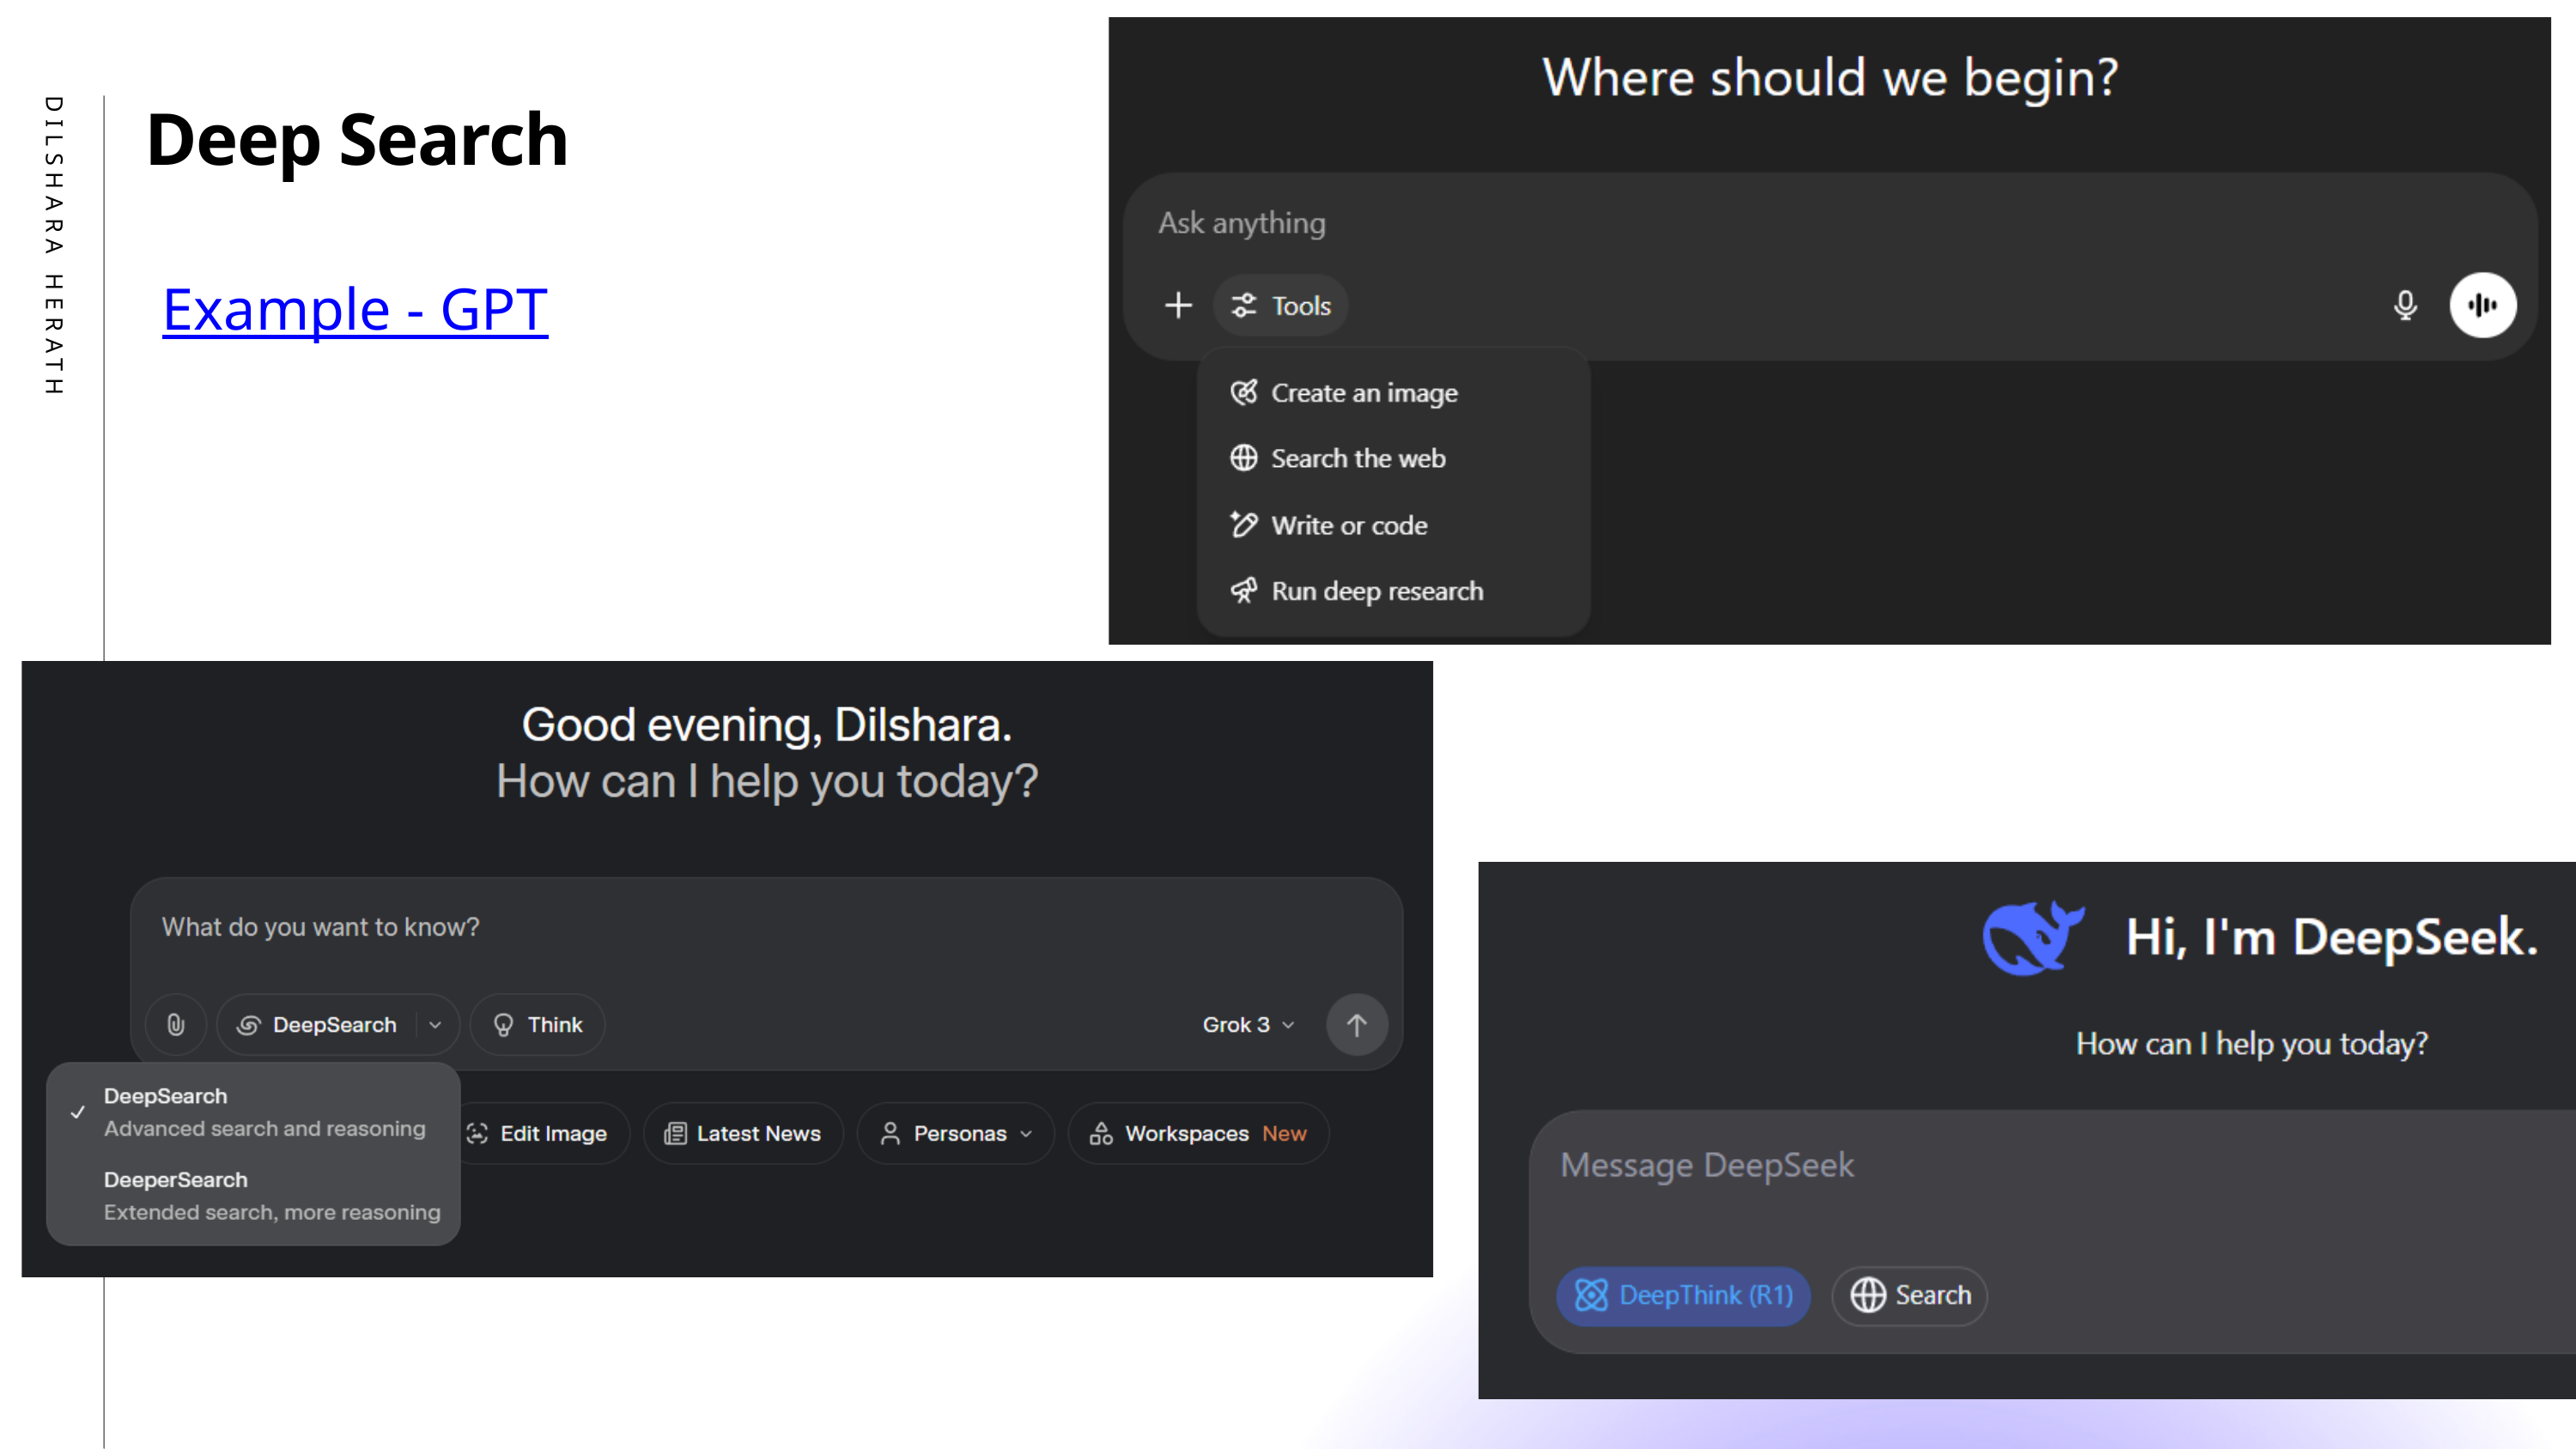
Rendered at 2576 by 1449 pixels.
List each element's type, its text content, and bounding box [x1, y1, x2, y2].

text_box [1109, 17, 2552, 646]
text_box DILSHARA HERATH [41, 95, 75, 530]
text_box Deep Search [144, 103, 1434, 180]
text_box Example - GPT [144, 270, 566, 351]
text_box [1172, 1108, 2576, 1449]
text_box [21, 661, 1434, 1278]
text_box [1478, 862, 2576, 1399]
